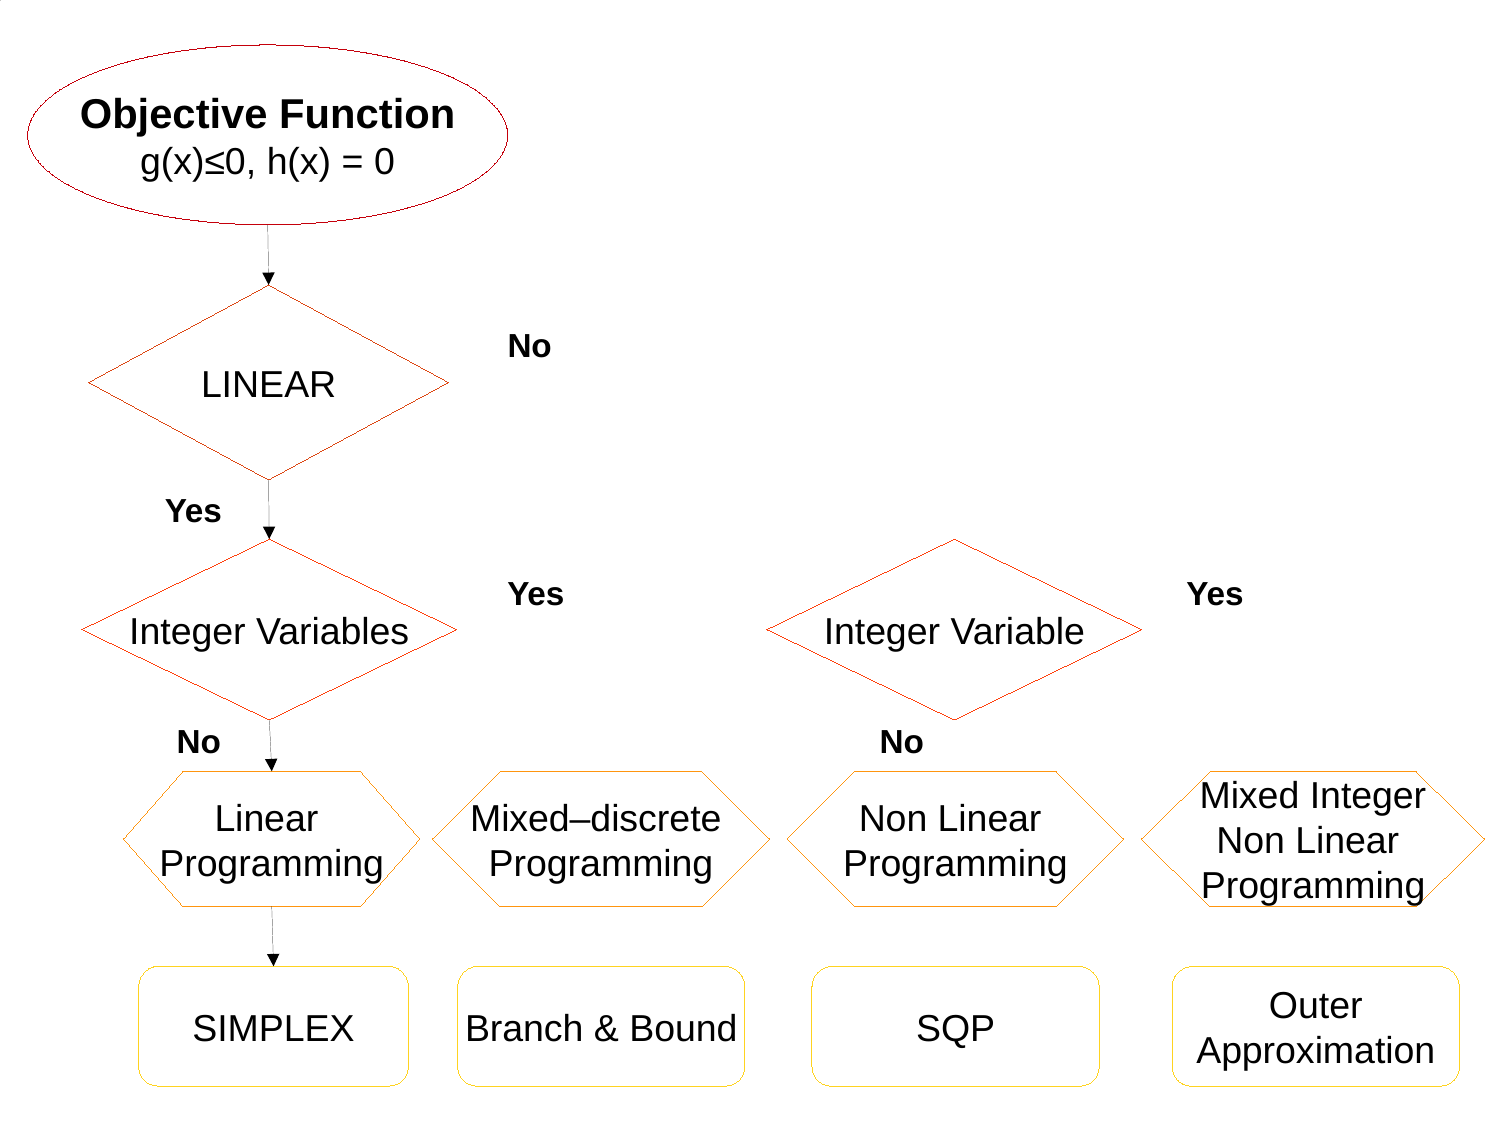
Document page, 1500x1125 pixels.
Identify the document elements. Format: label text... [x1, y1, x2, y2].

text_box Integer Variable [766, 539, 1142, 720]
text_box LINEAR [88, 285, 449, 480]
text_box [262, 479, 276, 539]
text_box Non Linear Programming [787, 771, 1124, 907]
text_box SQP [811, 966, 1100, 1087]
text_box Yes [1171, 564, 1259, 618]
text_box Linear Programming [123, 771, 420, 907]
text_box No [864, 712, 939, 765]
text_box Yes [492, 564, 580, 618]
text_box Integer Variables [81, 539, 457, 720]
text_box Yes [149, 482, 237, 535]
text_box Mixed–discrete Programming [432, 771, 770, 907]
text_box Branch & Bound [457, 966, 745, 1087]
text_box No [161, 712, 236, 765]
text_box [262, 224, 275, 285]
text_box Mixed Integer Non Linear Programming [1141, 771, 1485, 907]
text_box No [492, 316, 567, 370]
text_box Objective Function g(x)≤0, h(x) = 0 [27, 44, 508, 225]
text_box [266, 906, 280, 967]
text_box [264, 719, 278, 772]
text_box SIMPLEX [138, 966, 409, 1087]
text_box Outer Approximation [1172, 966, 1460, 1087]
